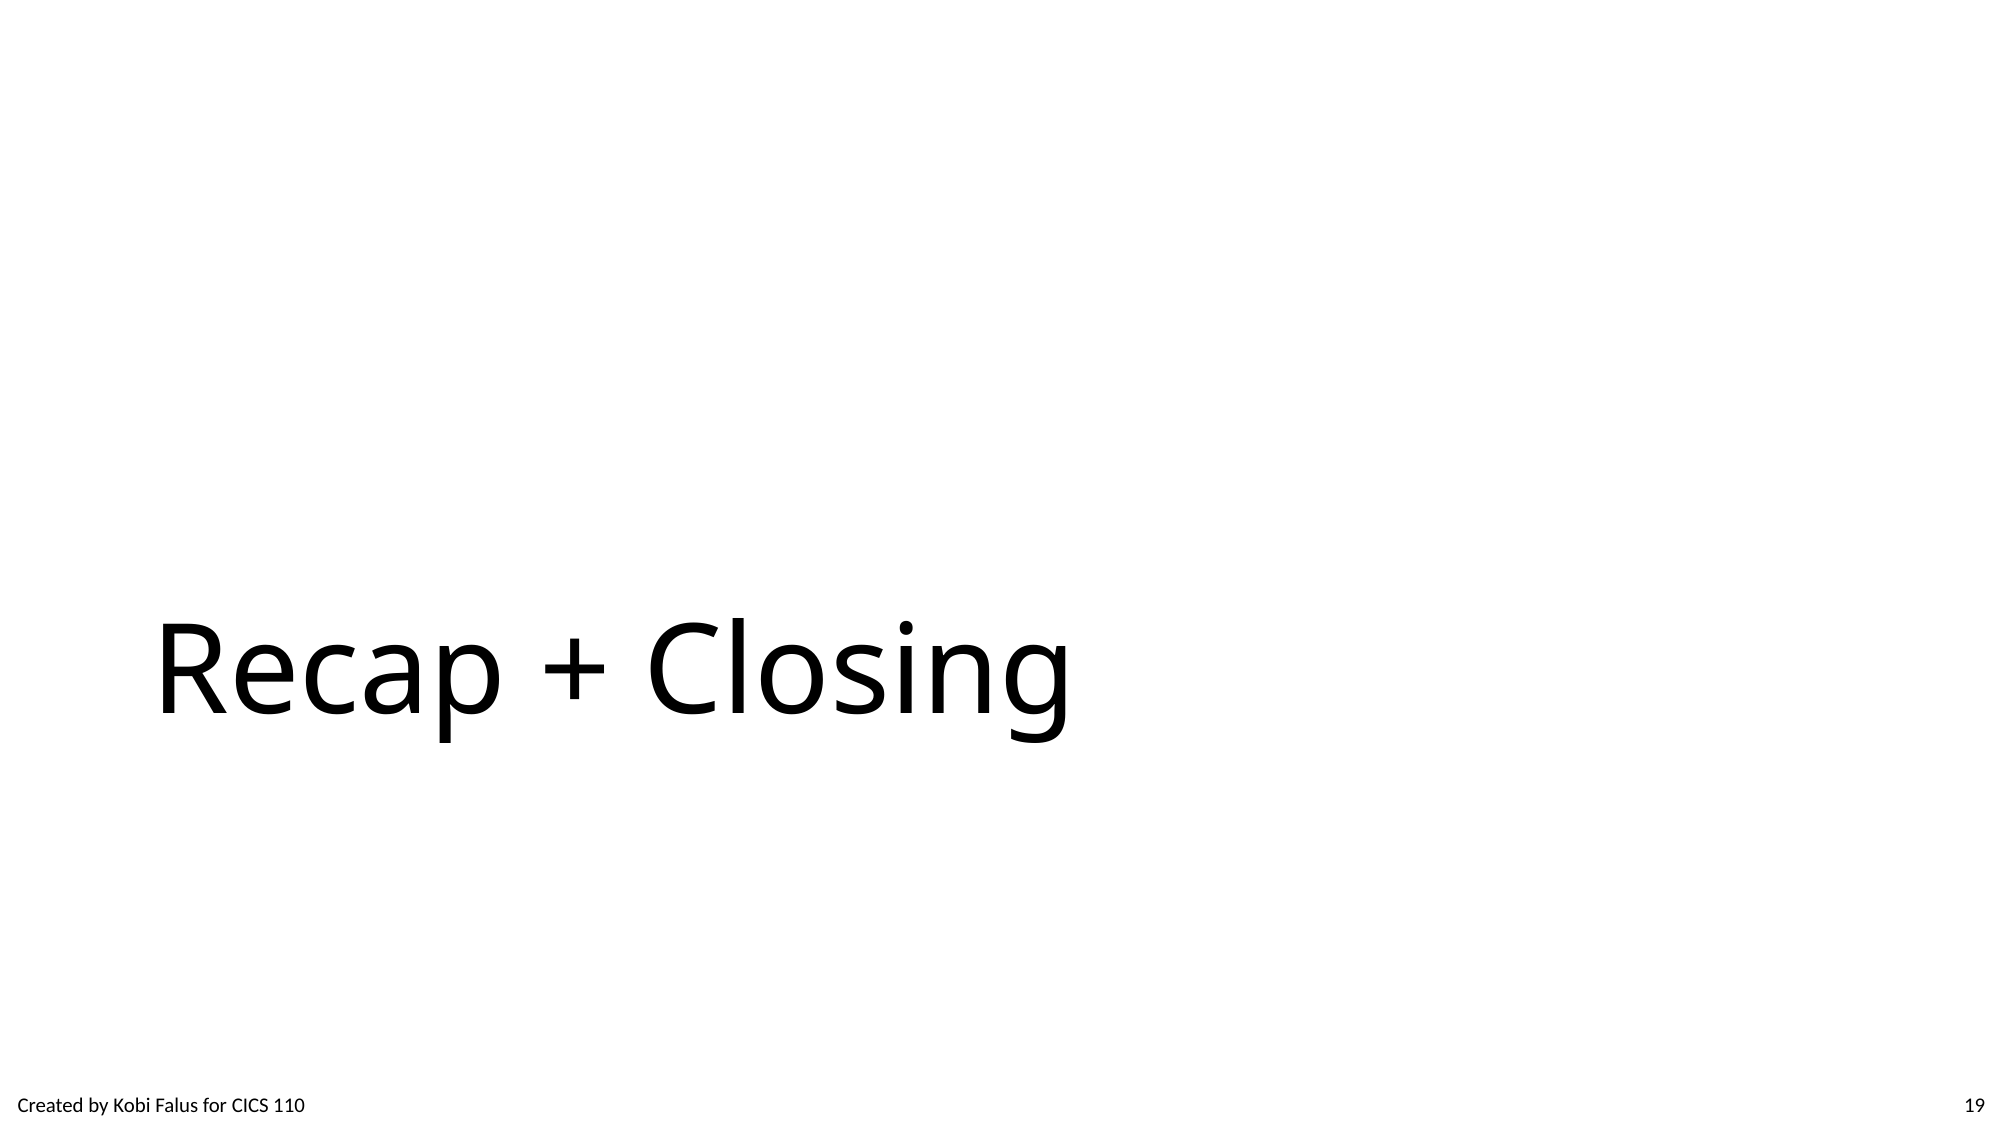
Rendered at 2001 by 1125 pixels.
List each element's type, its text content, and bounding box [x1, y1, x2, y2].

title Recap + Closing [136, 280, 1862, 749]
